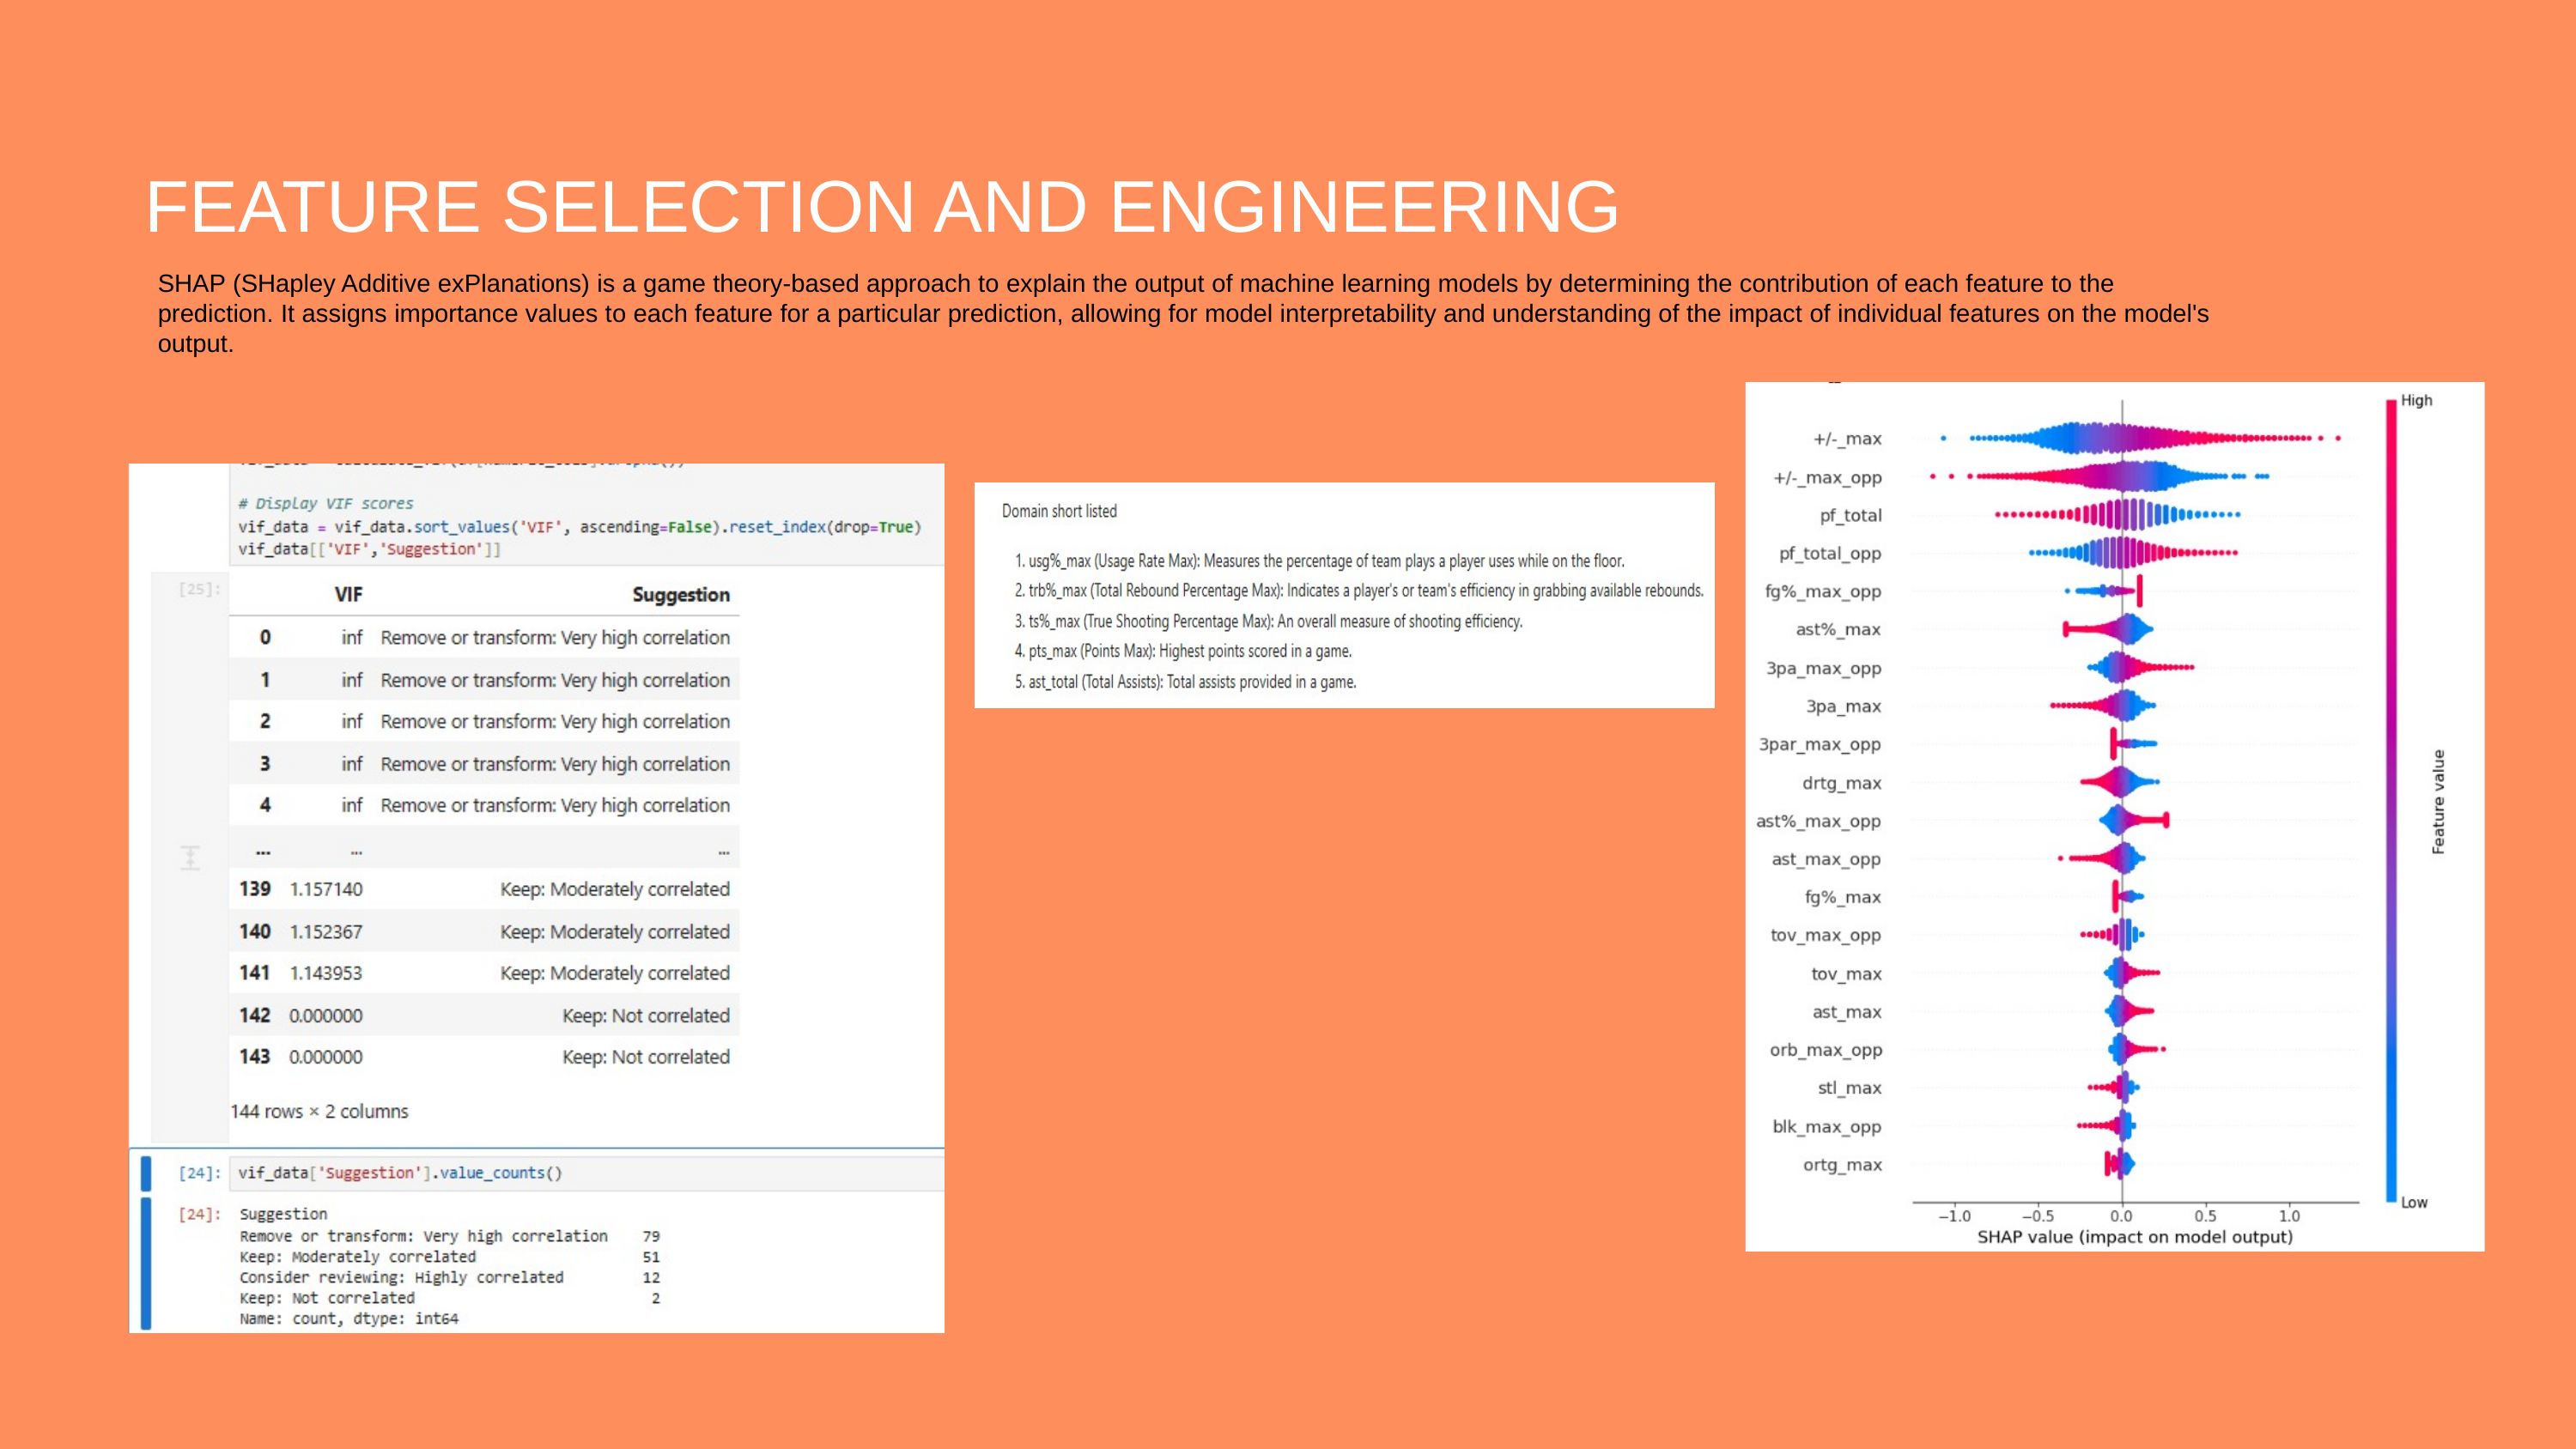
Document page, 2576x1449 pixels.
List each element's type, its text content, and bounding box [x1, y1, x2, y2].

picture [975, 482, 1715, 709]
text_box SHAP (SHapley Additive exPlanations) is a game theory-based approach to explain the output of machine learning models by determining the contribution of each feature to the prediction. It assigns importance values to each feature for a particular prediction, allowing for model interpretability and understanding of the impact of individual features on the model's output. [144, 253, 2231, 370]
text_box [1745, 382, 2485, 1252]
text_box FEATURE SELECTION AND ENGINEERING [144, 123, 1680, 247]
text_box [128, 464, 945, 1333]
